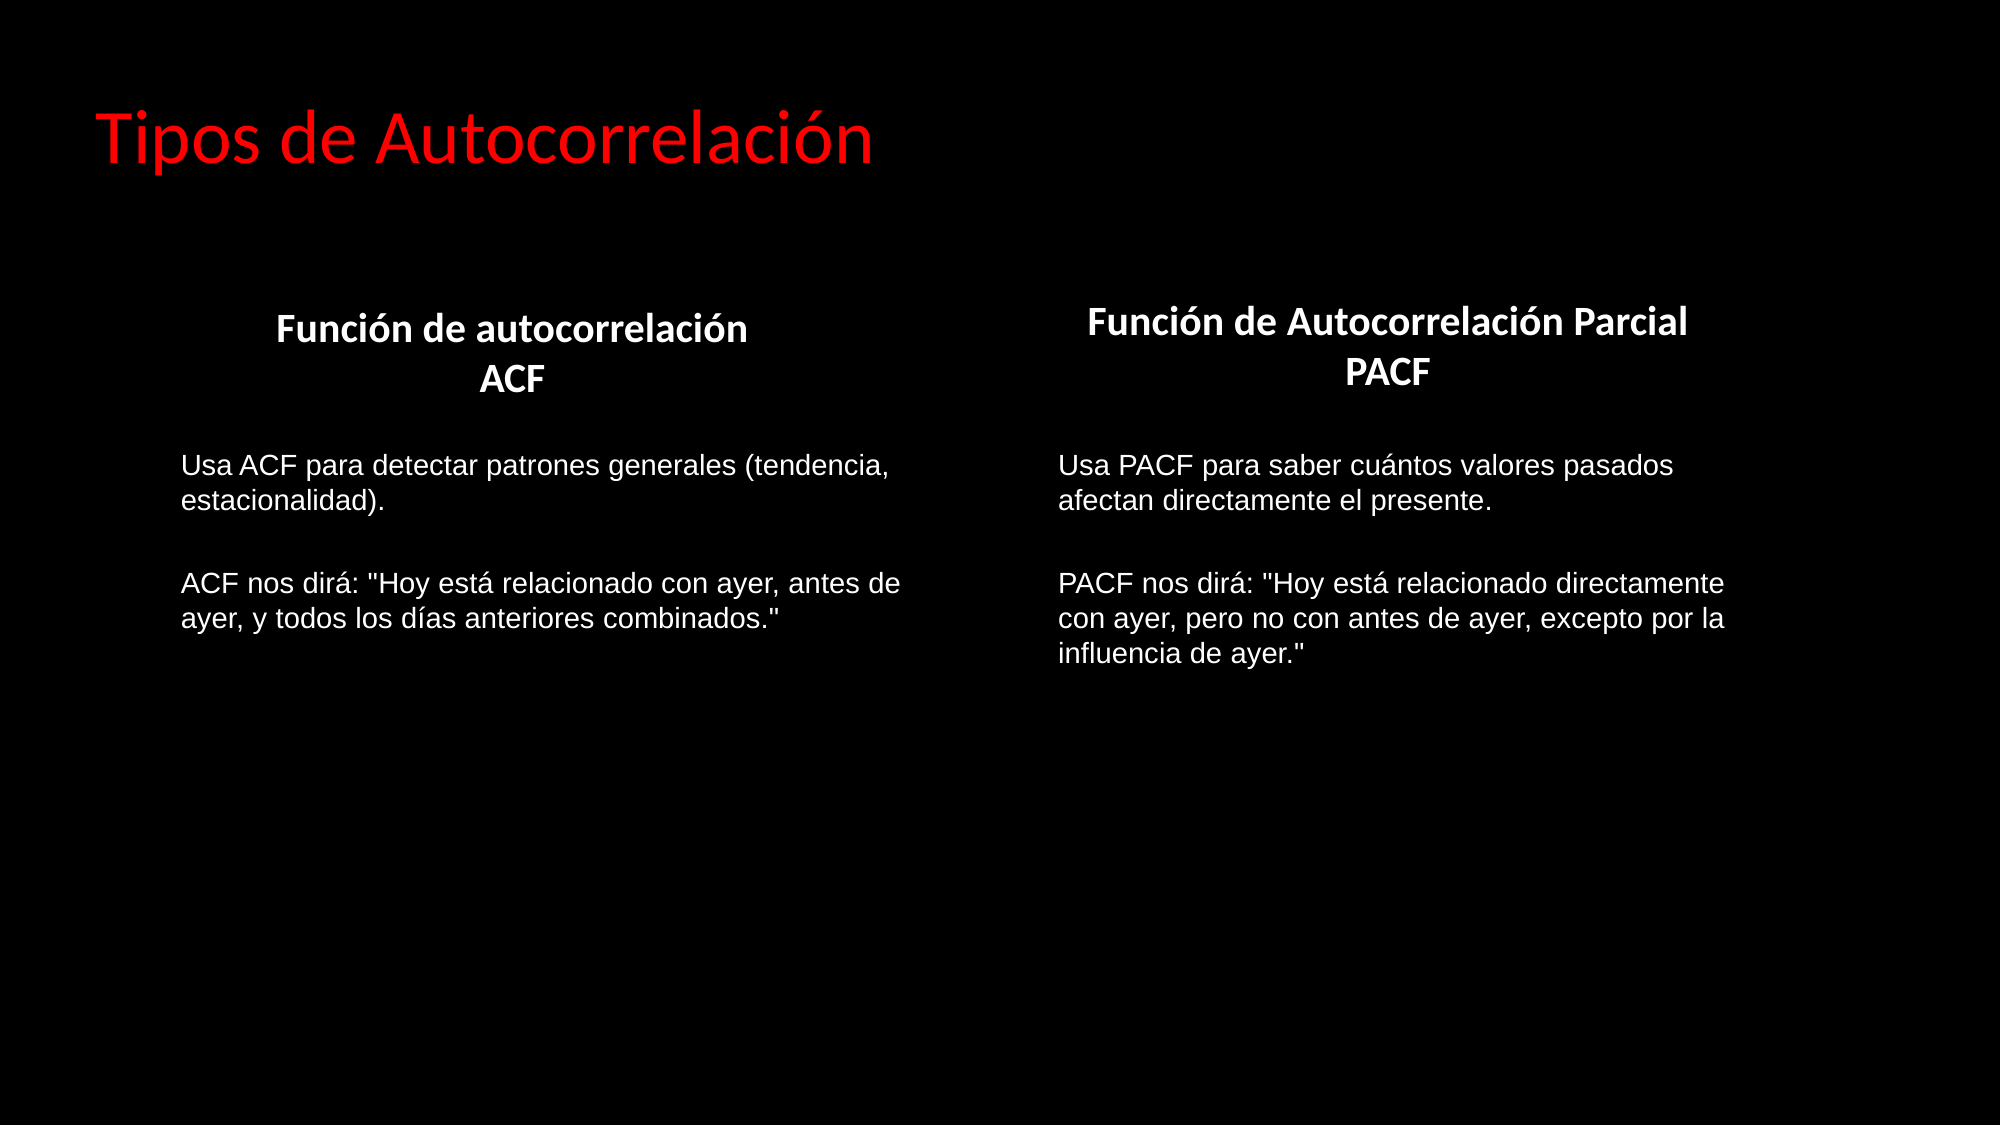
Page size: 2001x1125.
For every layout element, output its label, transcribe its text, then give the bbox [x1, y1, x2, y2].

text_box Función de autocorrelación ACF [259, 286, 766, 398]
text_box PACF nos dirá: "Hoy está relacionado directamente con ayer, pero no con antes de ayer, excepto por la influencia de ayer." [1007, 557, 1769, 677]
title Tipos de Autocorrelación [80, 52, 1806, 224]
text_box Usa ACF para detectar patrones generales (tendencia, estacionalidad). [166, 438, 927, 524]
text_box ACF nos dirá: "Hoy está relacionado con ayer, antes de ayer, y todos los días anteriores combinados." [166, 557, 927, 642]
text_box Usa PACF para saber cuántos valores pasados afectan directamente el presente. [1007, 438, 1769, 524]
text_box Función de Autocorrelación Parcial PACF [1061, 278, 1715, 398]
